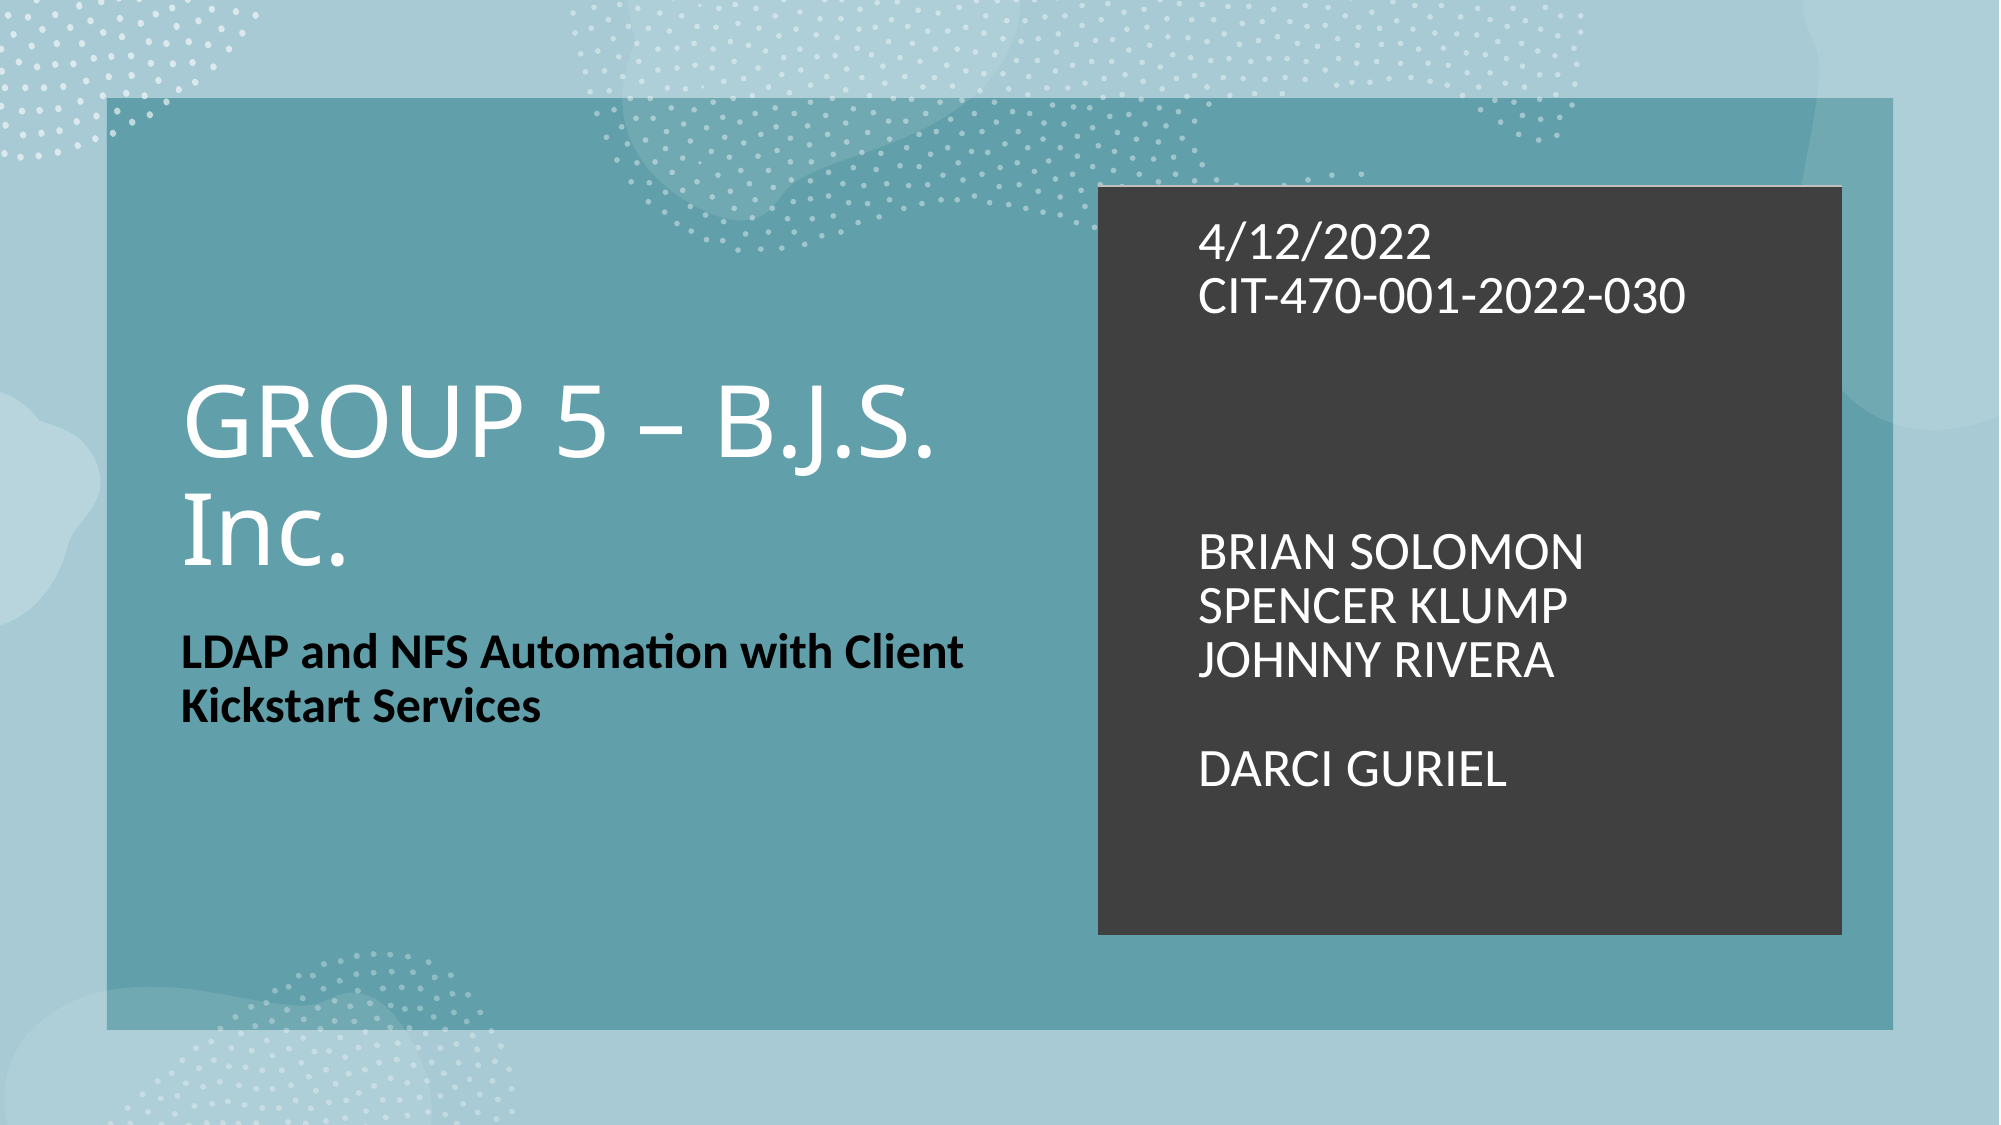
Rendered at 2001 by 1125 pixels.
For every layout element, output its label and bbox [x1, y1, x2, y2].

text_box [0, 0, 2000, 1125]
